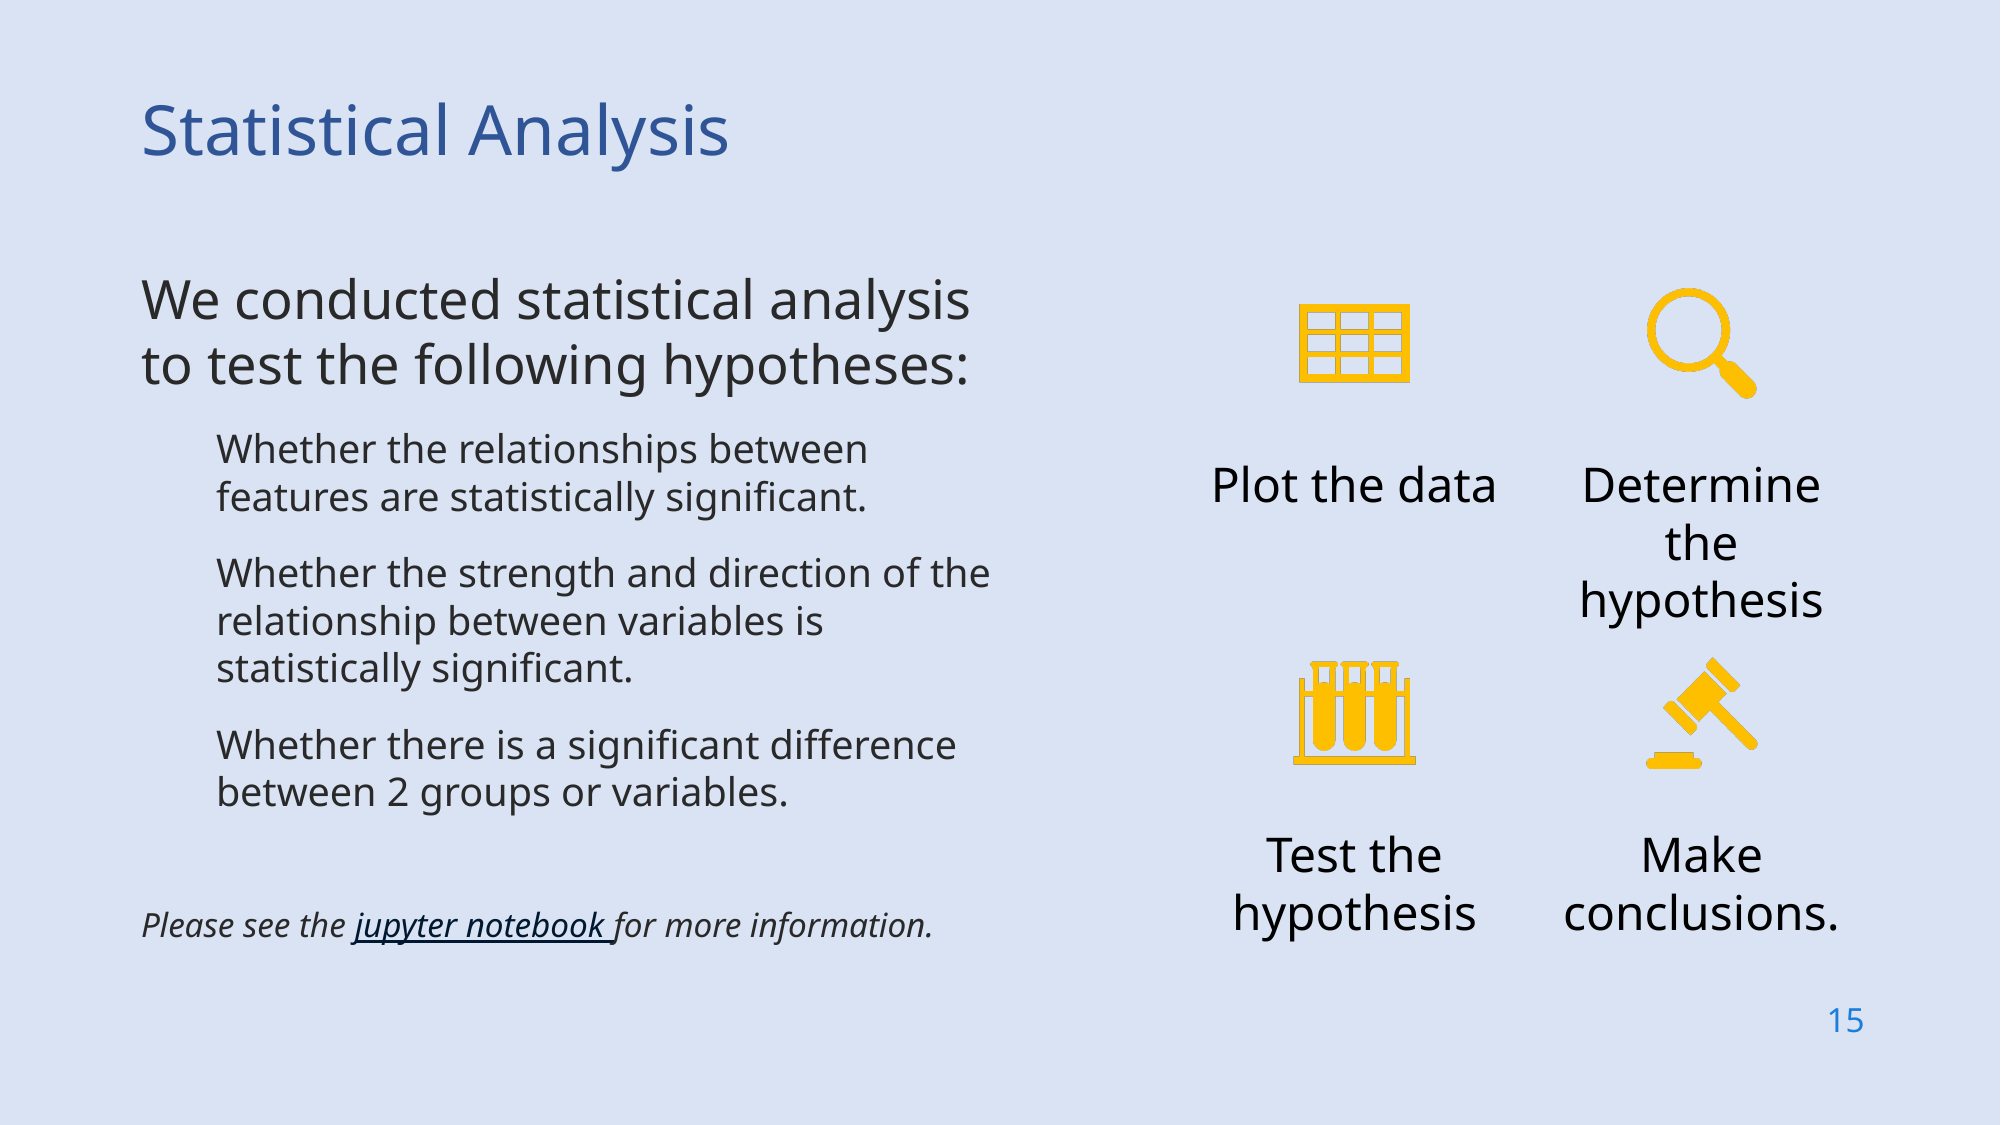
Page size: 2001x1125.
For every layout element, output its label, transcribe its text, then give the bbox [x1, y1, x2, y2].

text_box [1137, 231, 1919, 989]
list We conducted statistical analysis to test the following hypotheses: Whether the relationships between features are statistically significant. Whether the strength and direction of the relationship between variables is statistically significant. Whether there is a significant difference between 2 groups or variables. Please see the jupyter notebook for more information. [126, 257, 1038, 1037]
slide_number 15 [1429, 989, 1880, 1055]
text_box Statistical Analysis [126, 88, 1852, 179]
